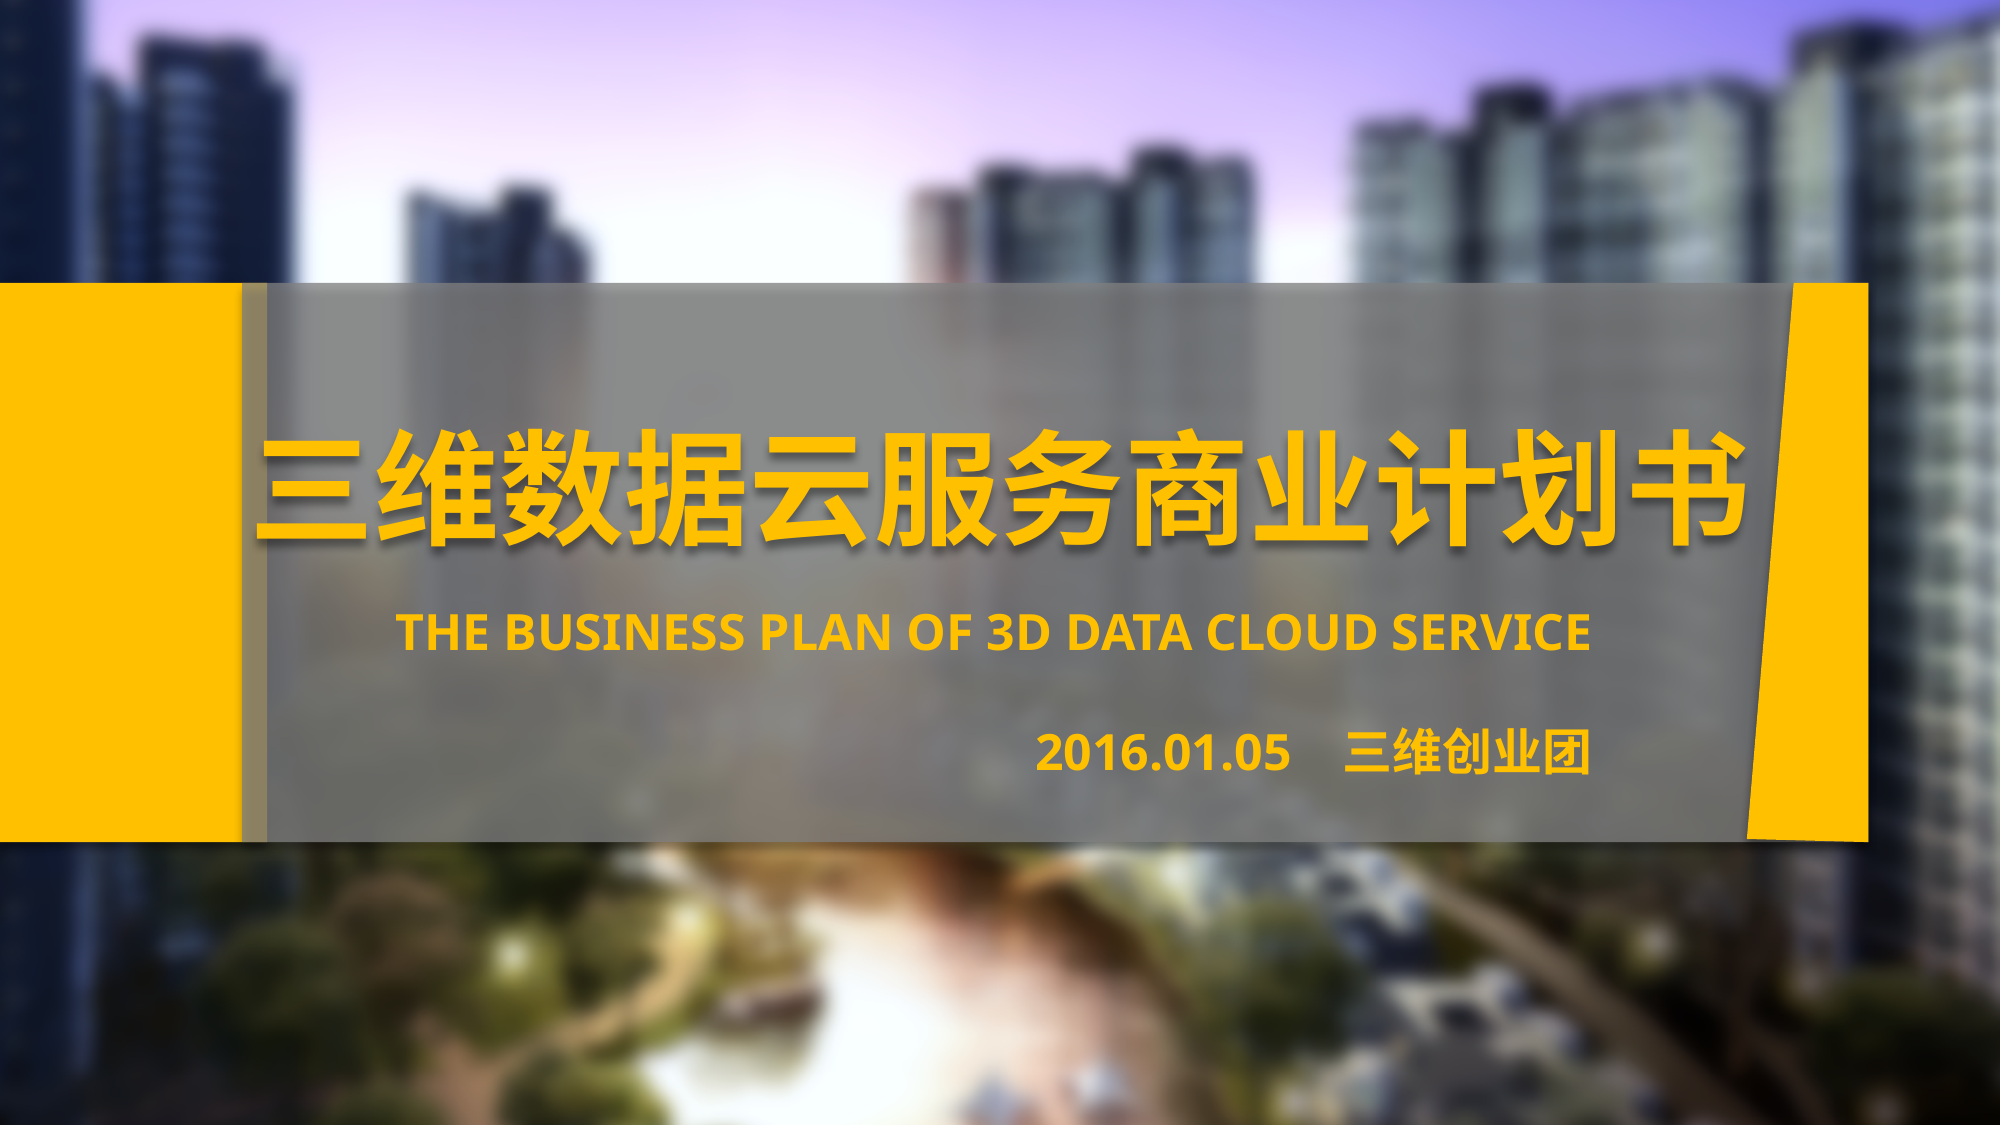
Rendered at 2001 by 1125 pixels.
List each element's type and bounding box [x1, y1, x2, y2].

text_box [242, 282, 1869, 843]
picture [0, 0, 2000, 1125]
